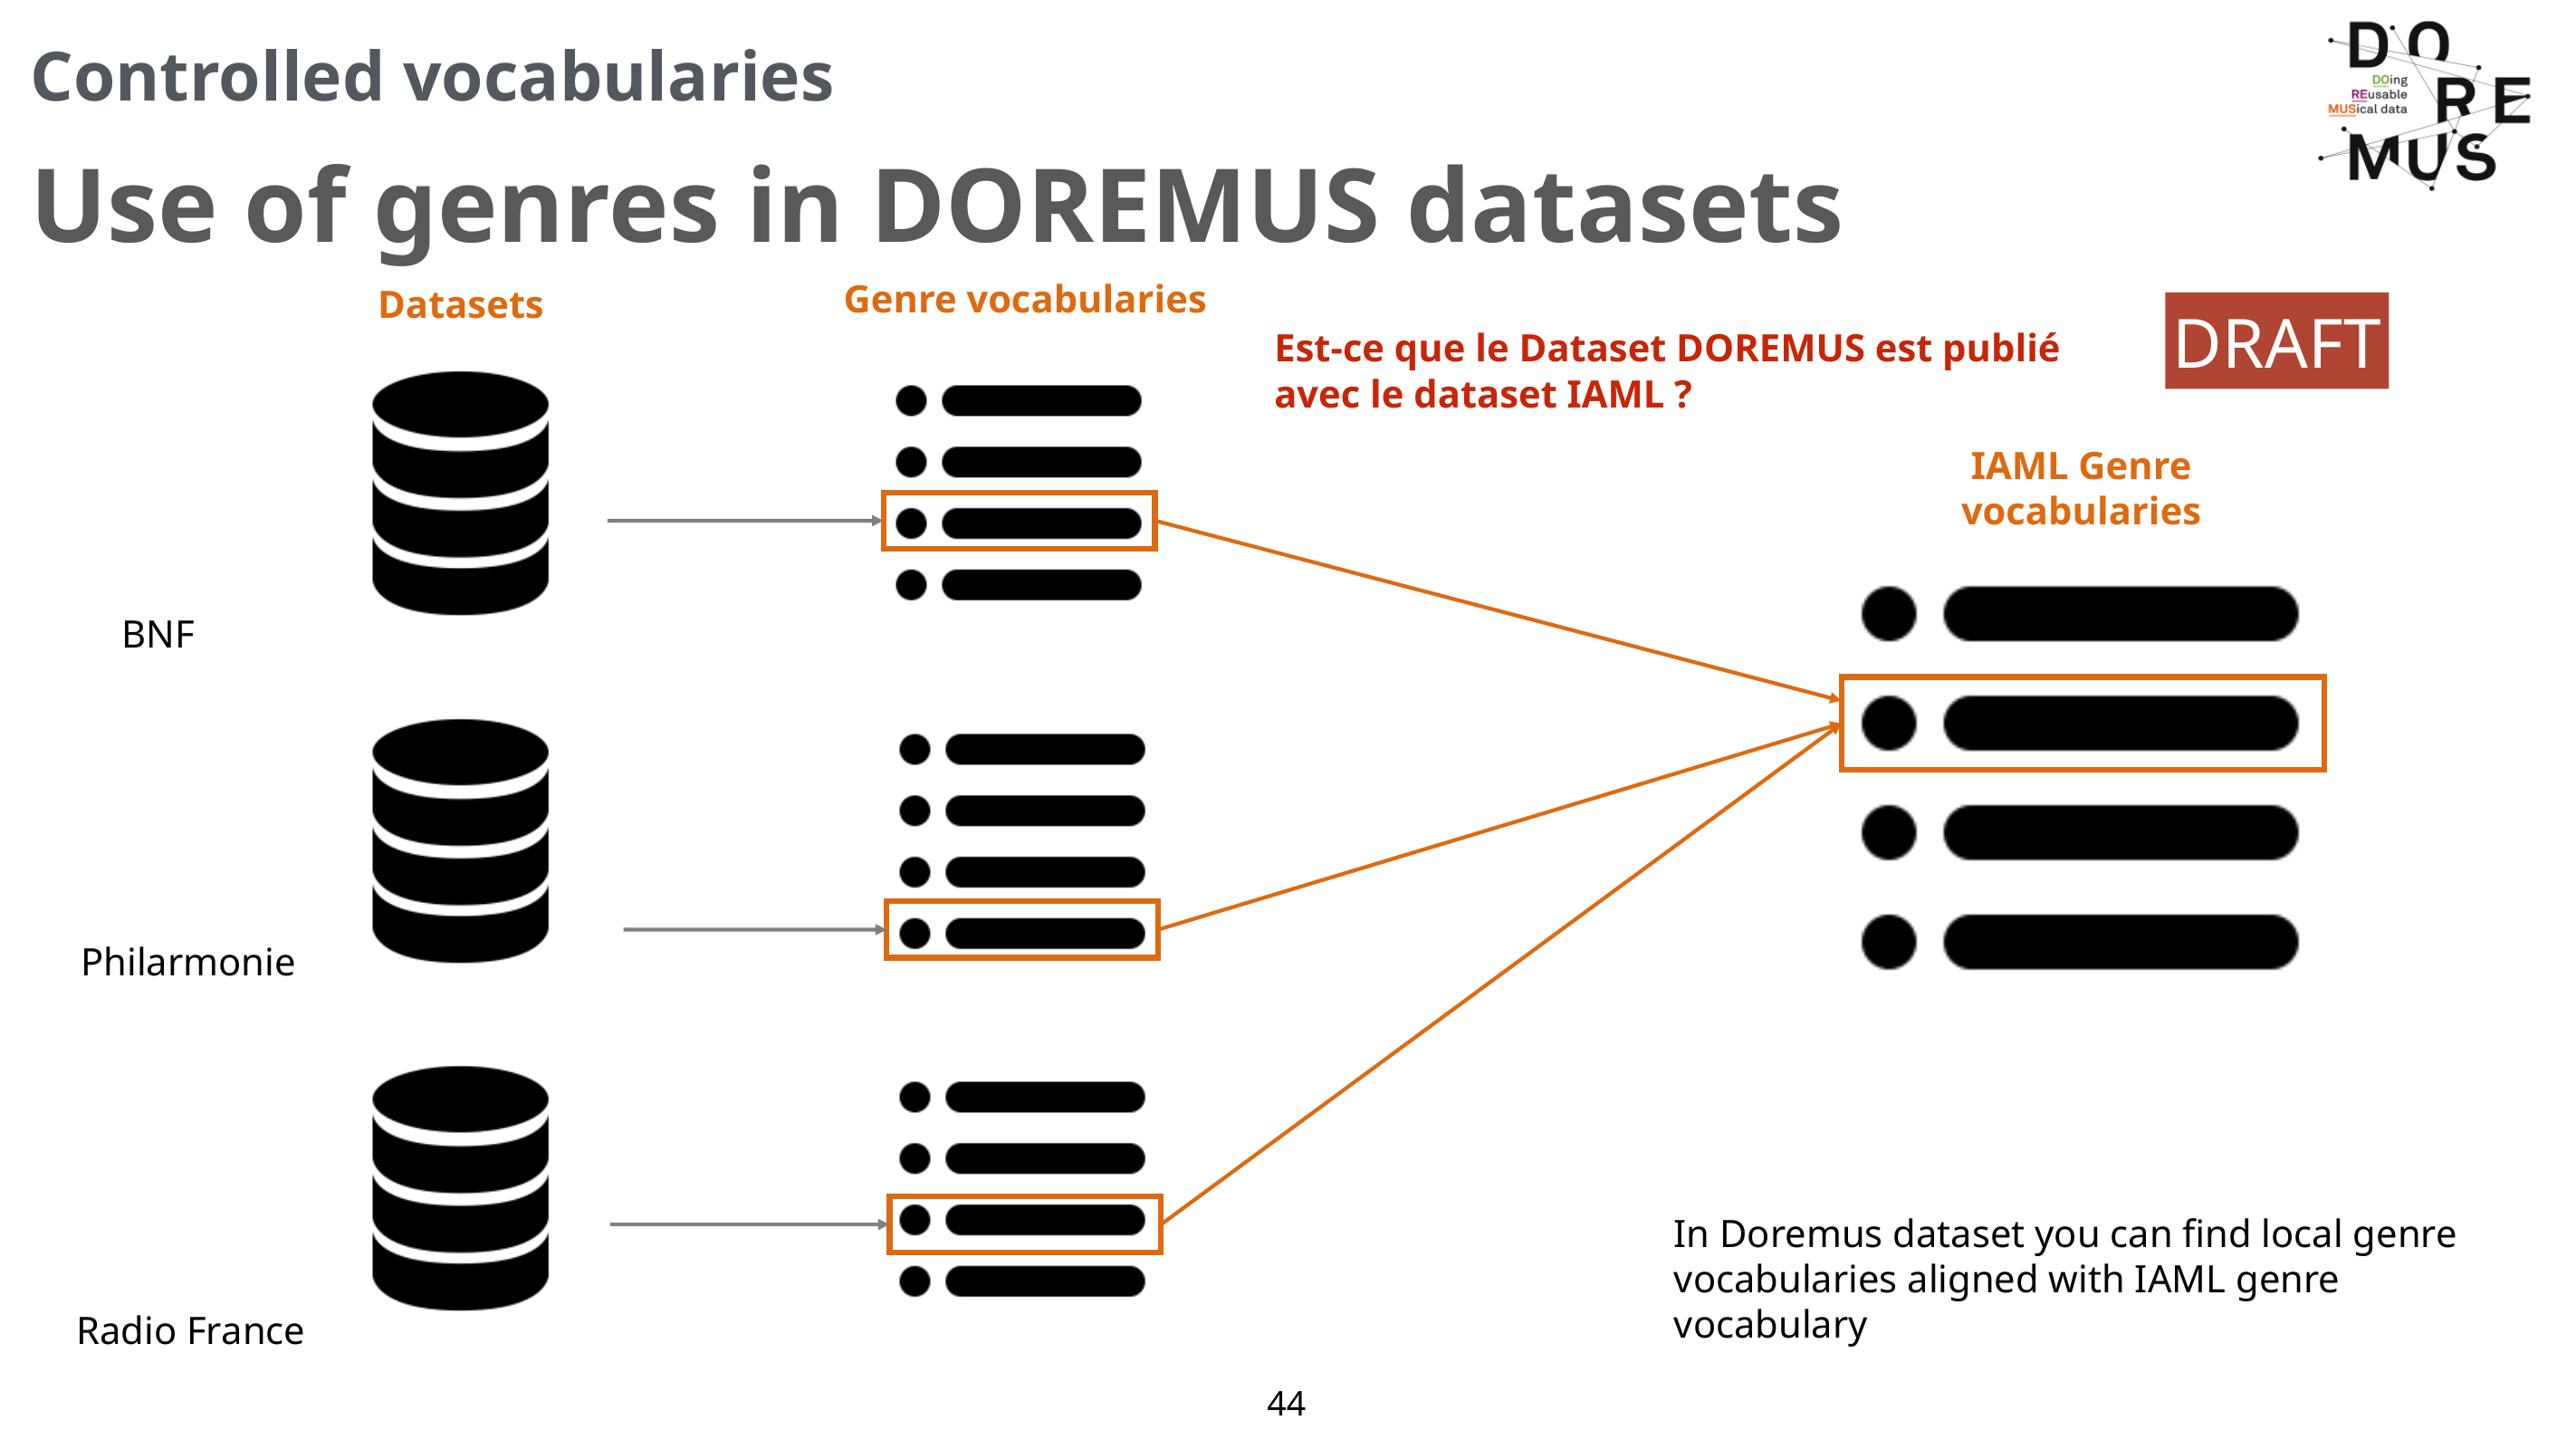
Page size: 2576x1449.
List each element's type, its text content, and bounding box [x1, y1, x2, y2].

list Use of genres in DOREMUS datasets [22, 133, 2221, 270]
title Controlled vocabularies [22, 14, 2221, 133]
text_box Genre vocabularies [828, 267, 1222, 329]
picture [314, 347, 608, 641]
text_box Est-ce que le Dataset DOREMUS est publié avec le dataset IAML ? [1267, 317, 2150, 423]
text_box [1161, 723, 1843, 1225]
picture [868, 687, 1176, 995]
picture [866, 340, 1173, 648]
slide_number 44 [1248, 1374, 1326, 1431]
text_box Datasets [264, 273, 657, 333]
picture [314, 694, 608, 988]
text_box DRAFT [2165, 292, 2389, 389]
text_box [1154, 520, 1842, 702]
picture [1808, 505, 2355, 1052]
text_box Radio France [58, 1299, 323, 1360]
text_box IAML Genre vocabularies [1847, 434, 2315, 499]
text_box In Doremus dataset you can find local genre vocabularies aligned with IAML genre vocabulary [1666, 1202, 2549, 1354]
picture [868, 1035, 1176, 1343]
picture [314, 1041, 608, 1336]
text_box Philarmonie [62, 930, 313, 991]
picture [2313, 14, 2534, 194]
text_box BNF [101, 602, 215, 664]
